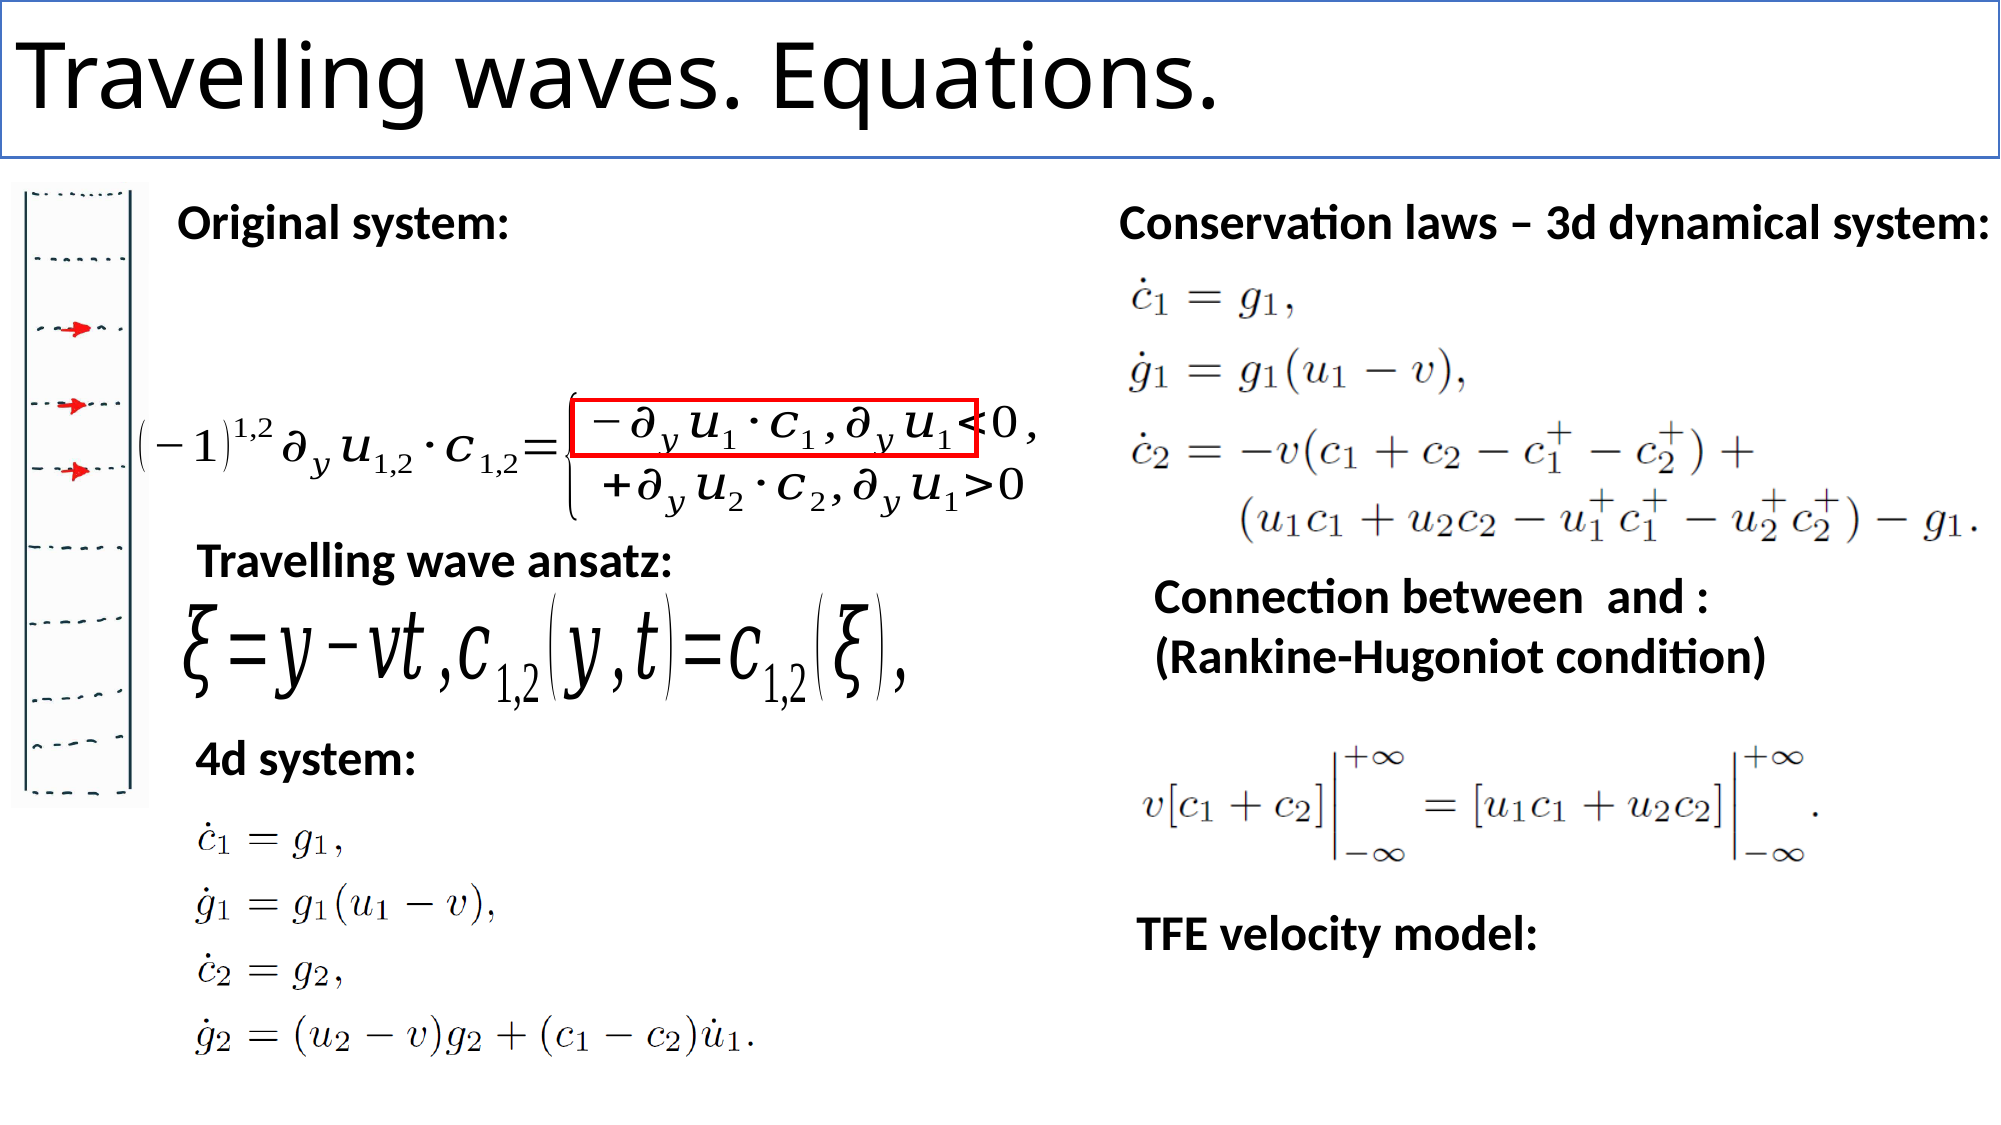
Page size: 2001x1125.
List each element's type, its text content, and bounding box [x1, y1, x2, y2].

text_box [571, 399, 977, 456]
picture [161, 800, 778, 1078]
list [0, 157, 1000, 1125]
text_box Original system: [162, 182, 526, 257]
text_box Conservation laws – 3d dynamical system: [1104, 182, 2000, 257]
picture [1113, 706, 1858, 898]
text_box 4d system: [180, 718, 433, 794]
picture [1110, 245, 2000, 563]
picture [11, 182, 149, 808]
text_box Travelling wave ansatz: [181, 520, 689, 595]
title Travelling waves. Equations. [0, 0, 2000, 158]
